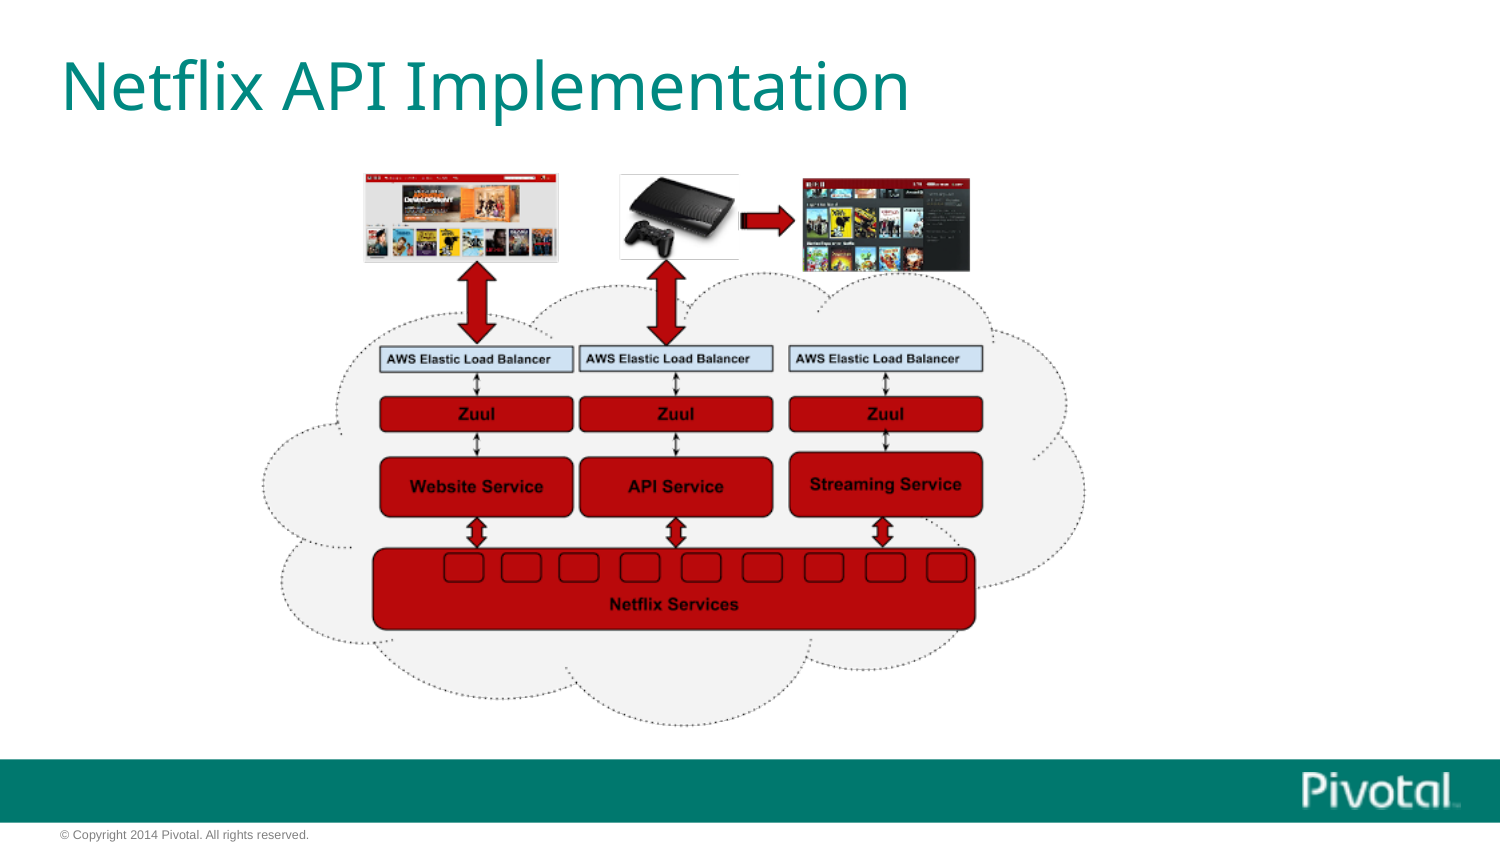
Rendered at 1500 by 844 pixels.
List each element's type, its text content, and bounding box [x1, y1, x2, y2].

picture [1302, 772, 1461, 810]
picture [253, 173, 1109, 731]
title Netflix API Implementation [59, 52, 1441, 145]
